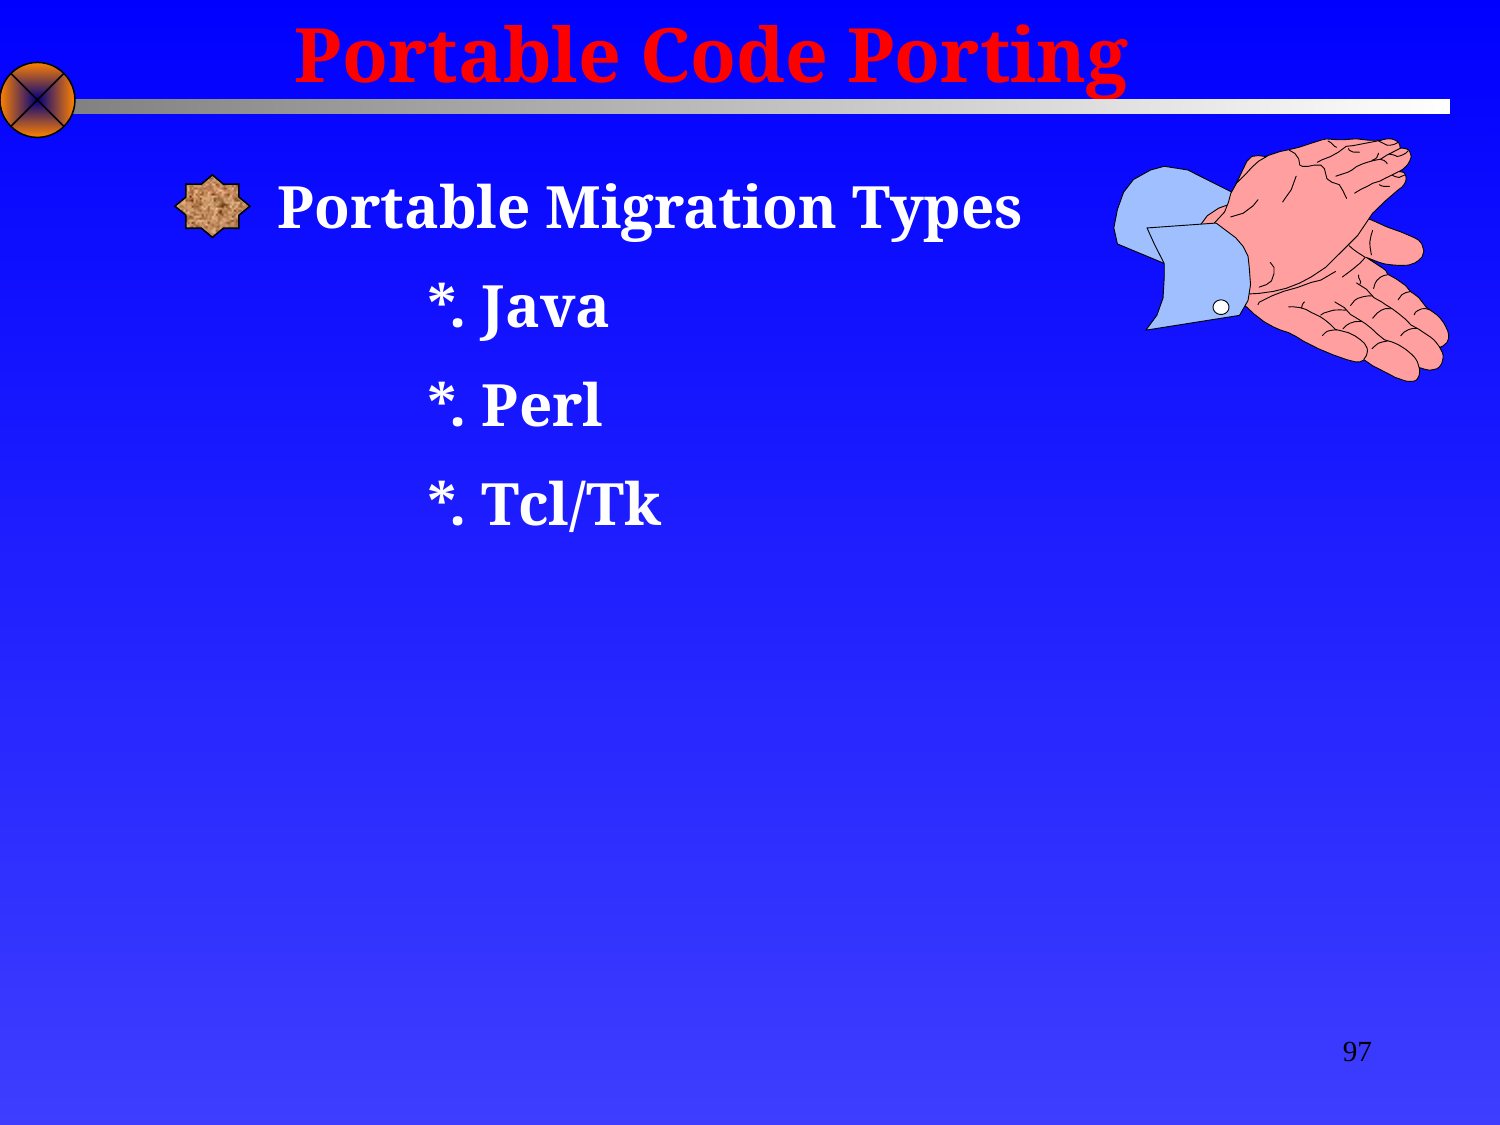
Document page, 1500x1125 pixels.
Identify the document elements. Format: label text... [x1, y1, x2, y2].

text_box [174, 174, 250, 238]
text_box [0, 62, 75, 138]
text_box Portable Migration Types *. Java *. Perl *. Tcl/Tk [262, 162, 1175, 545]
text_box [73, 99, 1450, 114]
picture [1112, 137, 1450, 383]
slide_number 97 [1074, 1025, 1388, 1100]
text_box Portable Code Porting [187, 0, 1238, 99]
